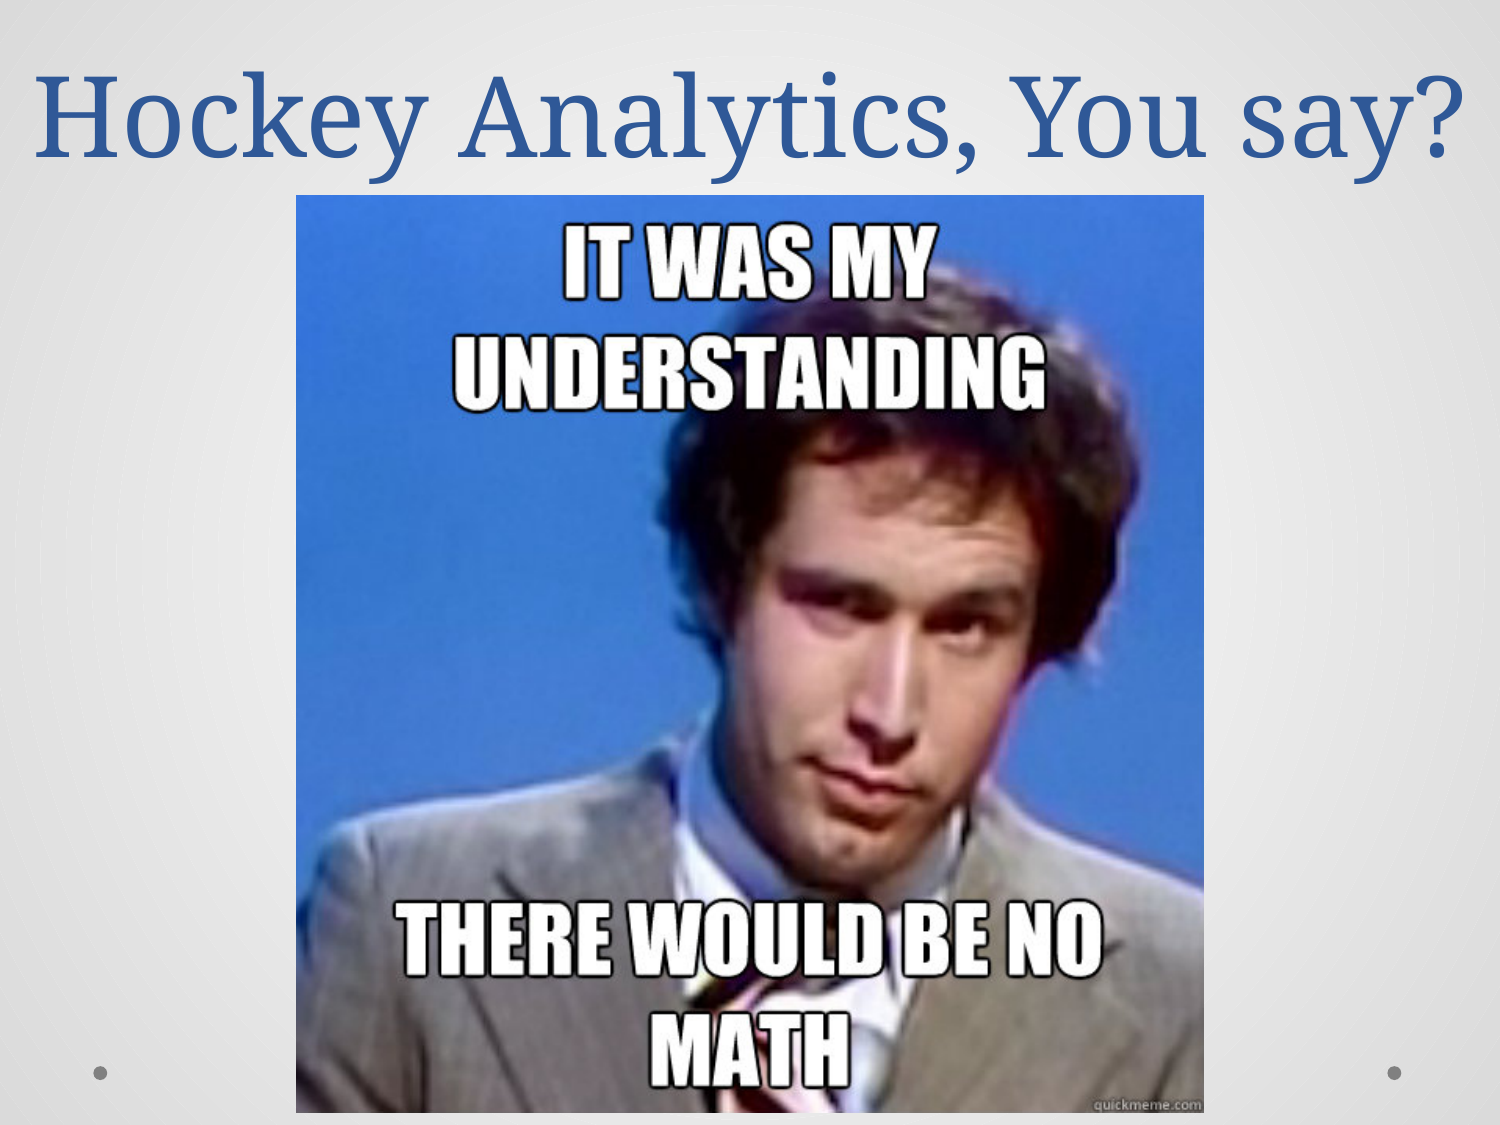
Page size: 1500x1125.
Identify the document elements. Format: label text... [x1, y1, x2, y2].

picture [296, 195, 1204, 1113]
title Hockey Analytics, You say? [0, 0, 1500, 188]
